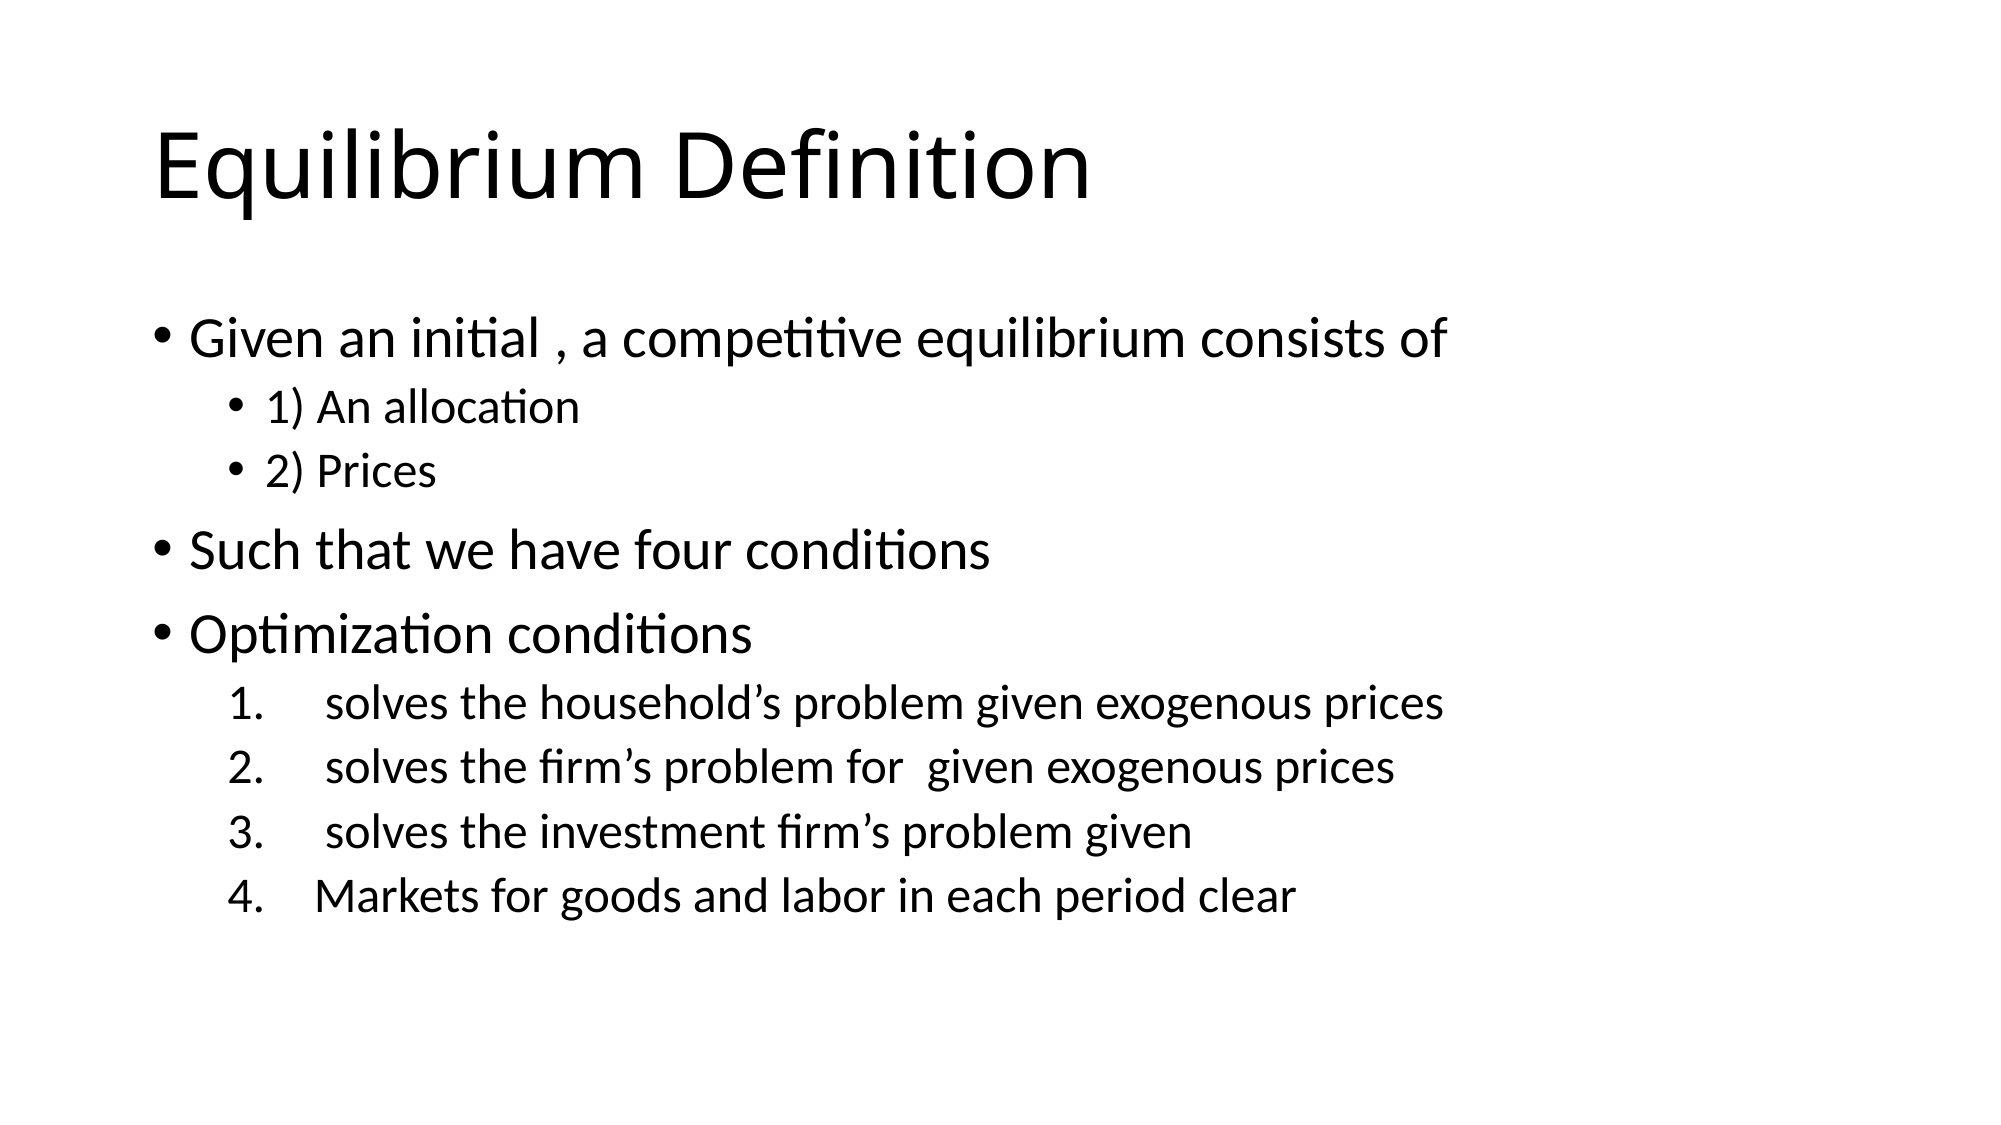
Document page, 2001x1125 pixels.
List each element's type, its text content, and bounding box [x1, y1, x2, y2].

title Equilibrium Definition [137, 59, 1863, 278]
